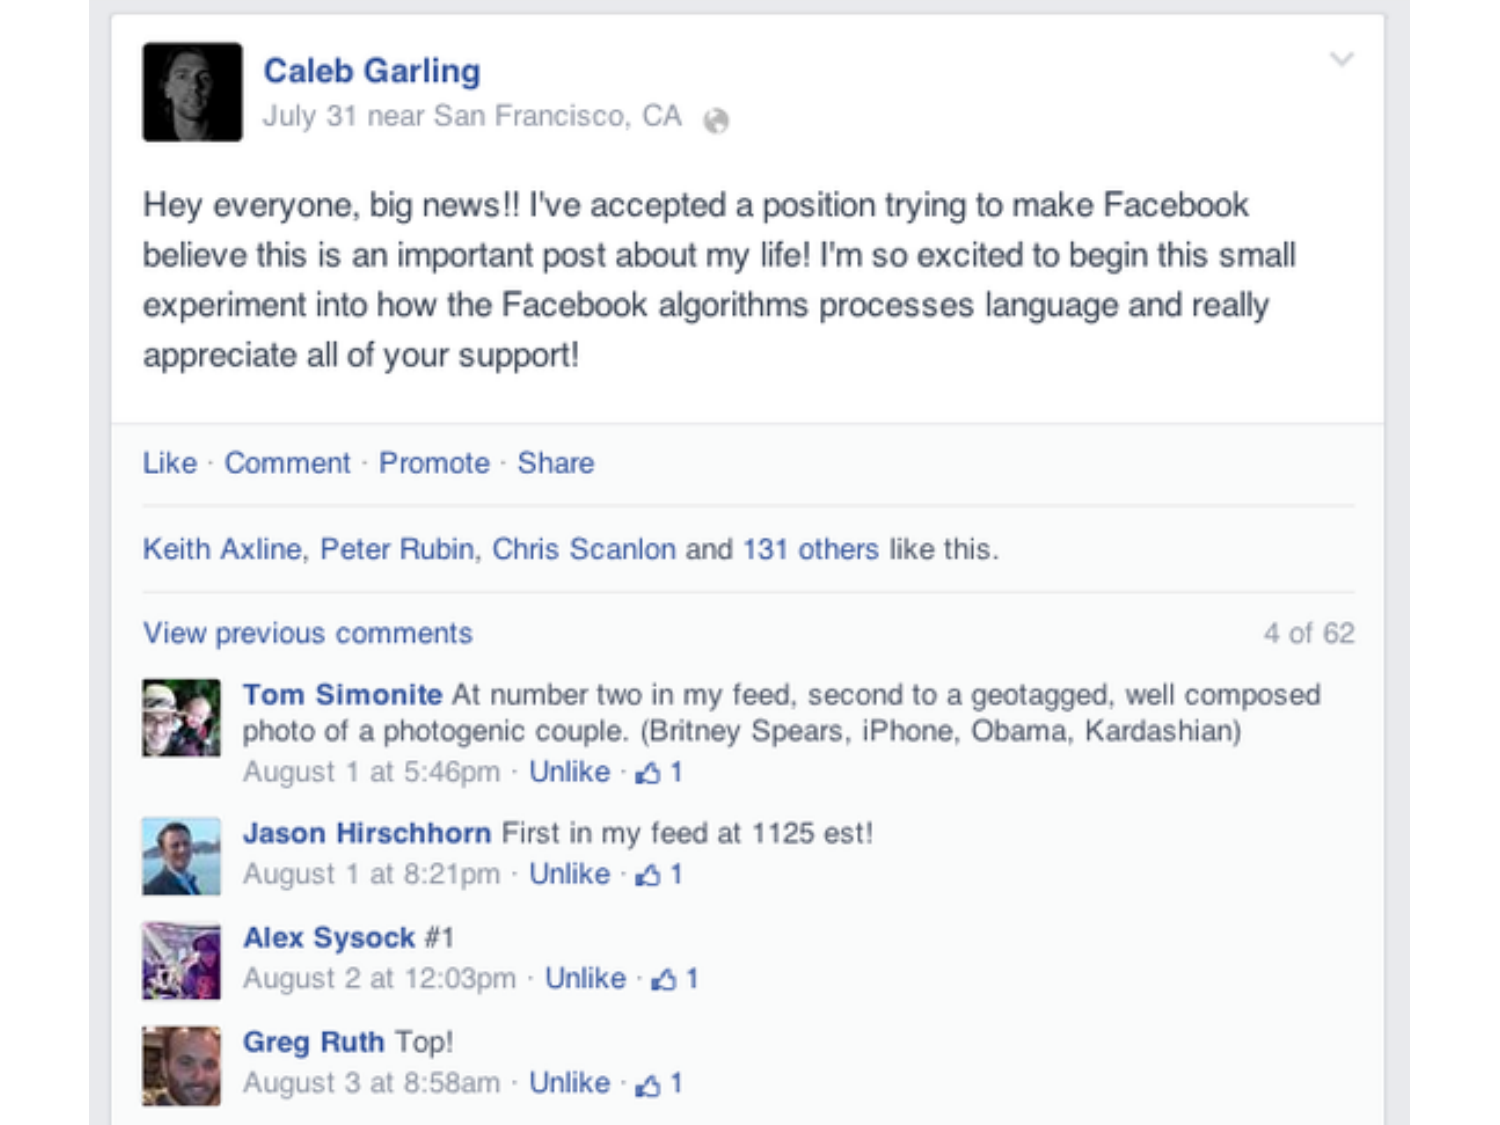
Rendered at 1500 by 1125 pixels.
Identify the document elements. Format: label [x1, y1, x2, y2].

picture [89, 0, 1410, 1125]
